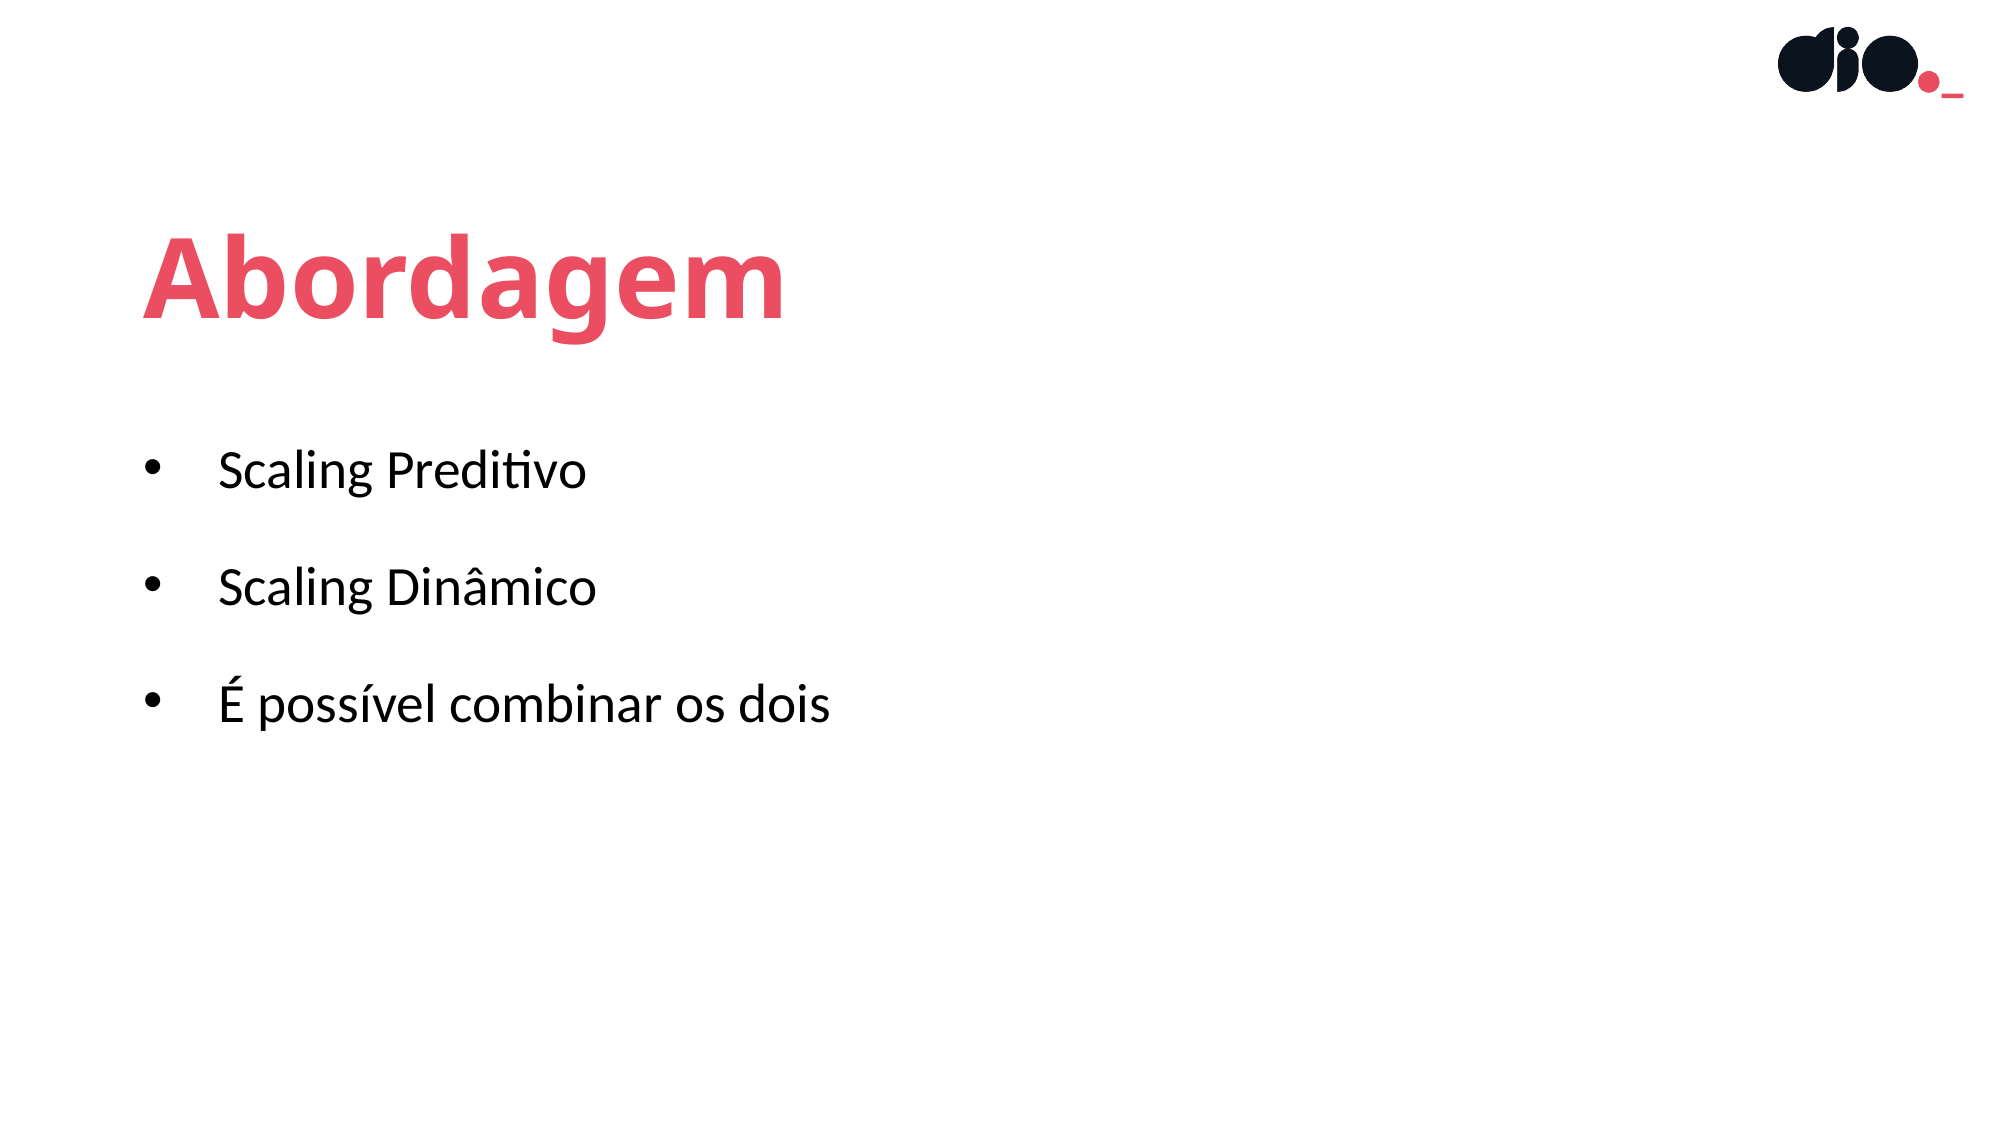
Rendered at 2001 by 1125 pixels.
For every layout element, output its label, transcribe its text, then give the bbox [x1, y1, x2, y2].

text_box Scaling Preditivo Scaling Dinâmico É possível combinar os dois [123, 413, 1617, 954]
text_box Abordagem [123, 171, 1877, 357]
picture [1777, 26, 1964, 99]
